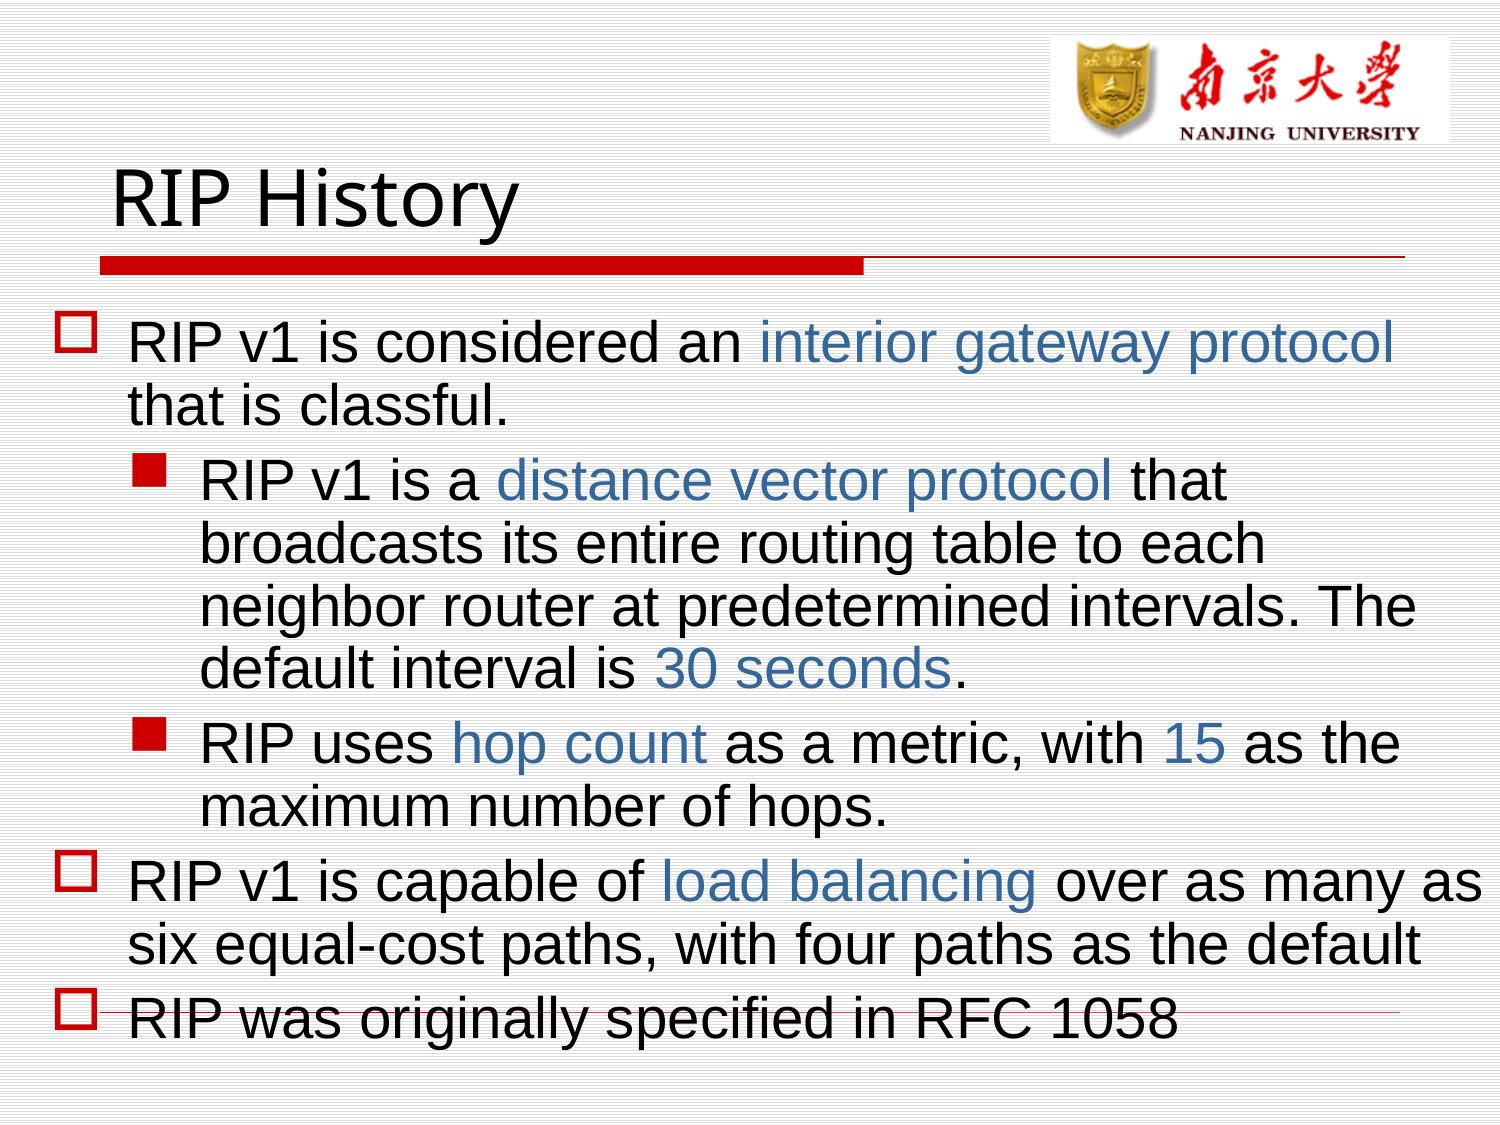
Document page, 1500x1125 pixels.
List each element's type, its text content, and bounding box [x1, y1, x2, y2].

picture [1050, 37, 1450, 143]
title RIP History [94, 50, 1407, 250]
list RIP v1 is considered an interior gateway protocol that is classful. RIP v1 is a distance vector protocol that broadcasts its entire routing table to each neighbor router at predetermined intervals. The default interval is 30 seconds. RIP uses hop count as a metric, with 15 as the maximum number of hops. RIP v1 is capable of load balancing over as many as six equal-cost paths, with four paths as the default RIP was originally specified in RFC 1058 [35, 304, 1500, 1067]
